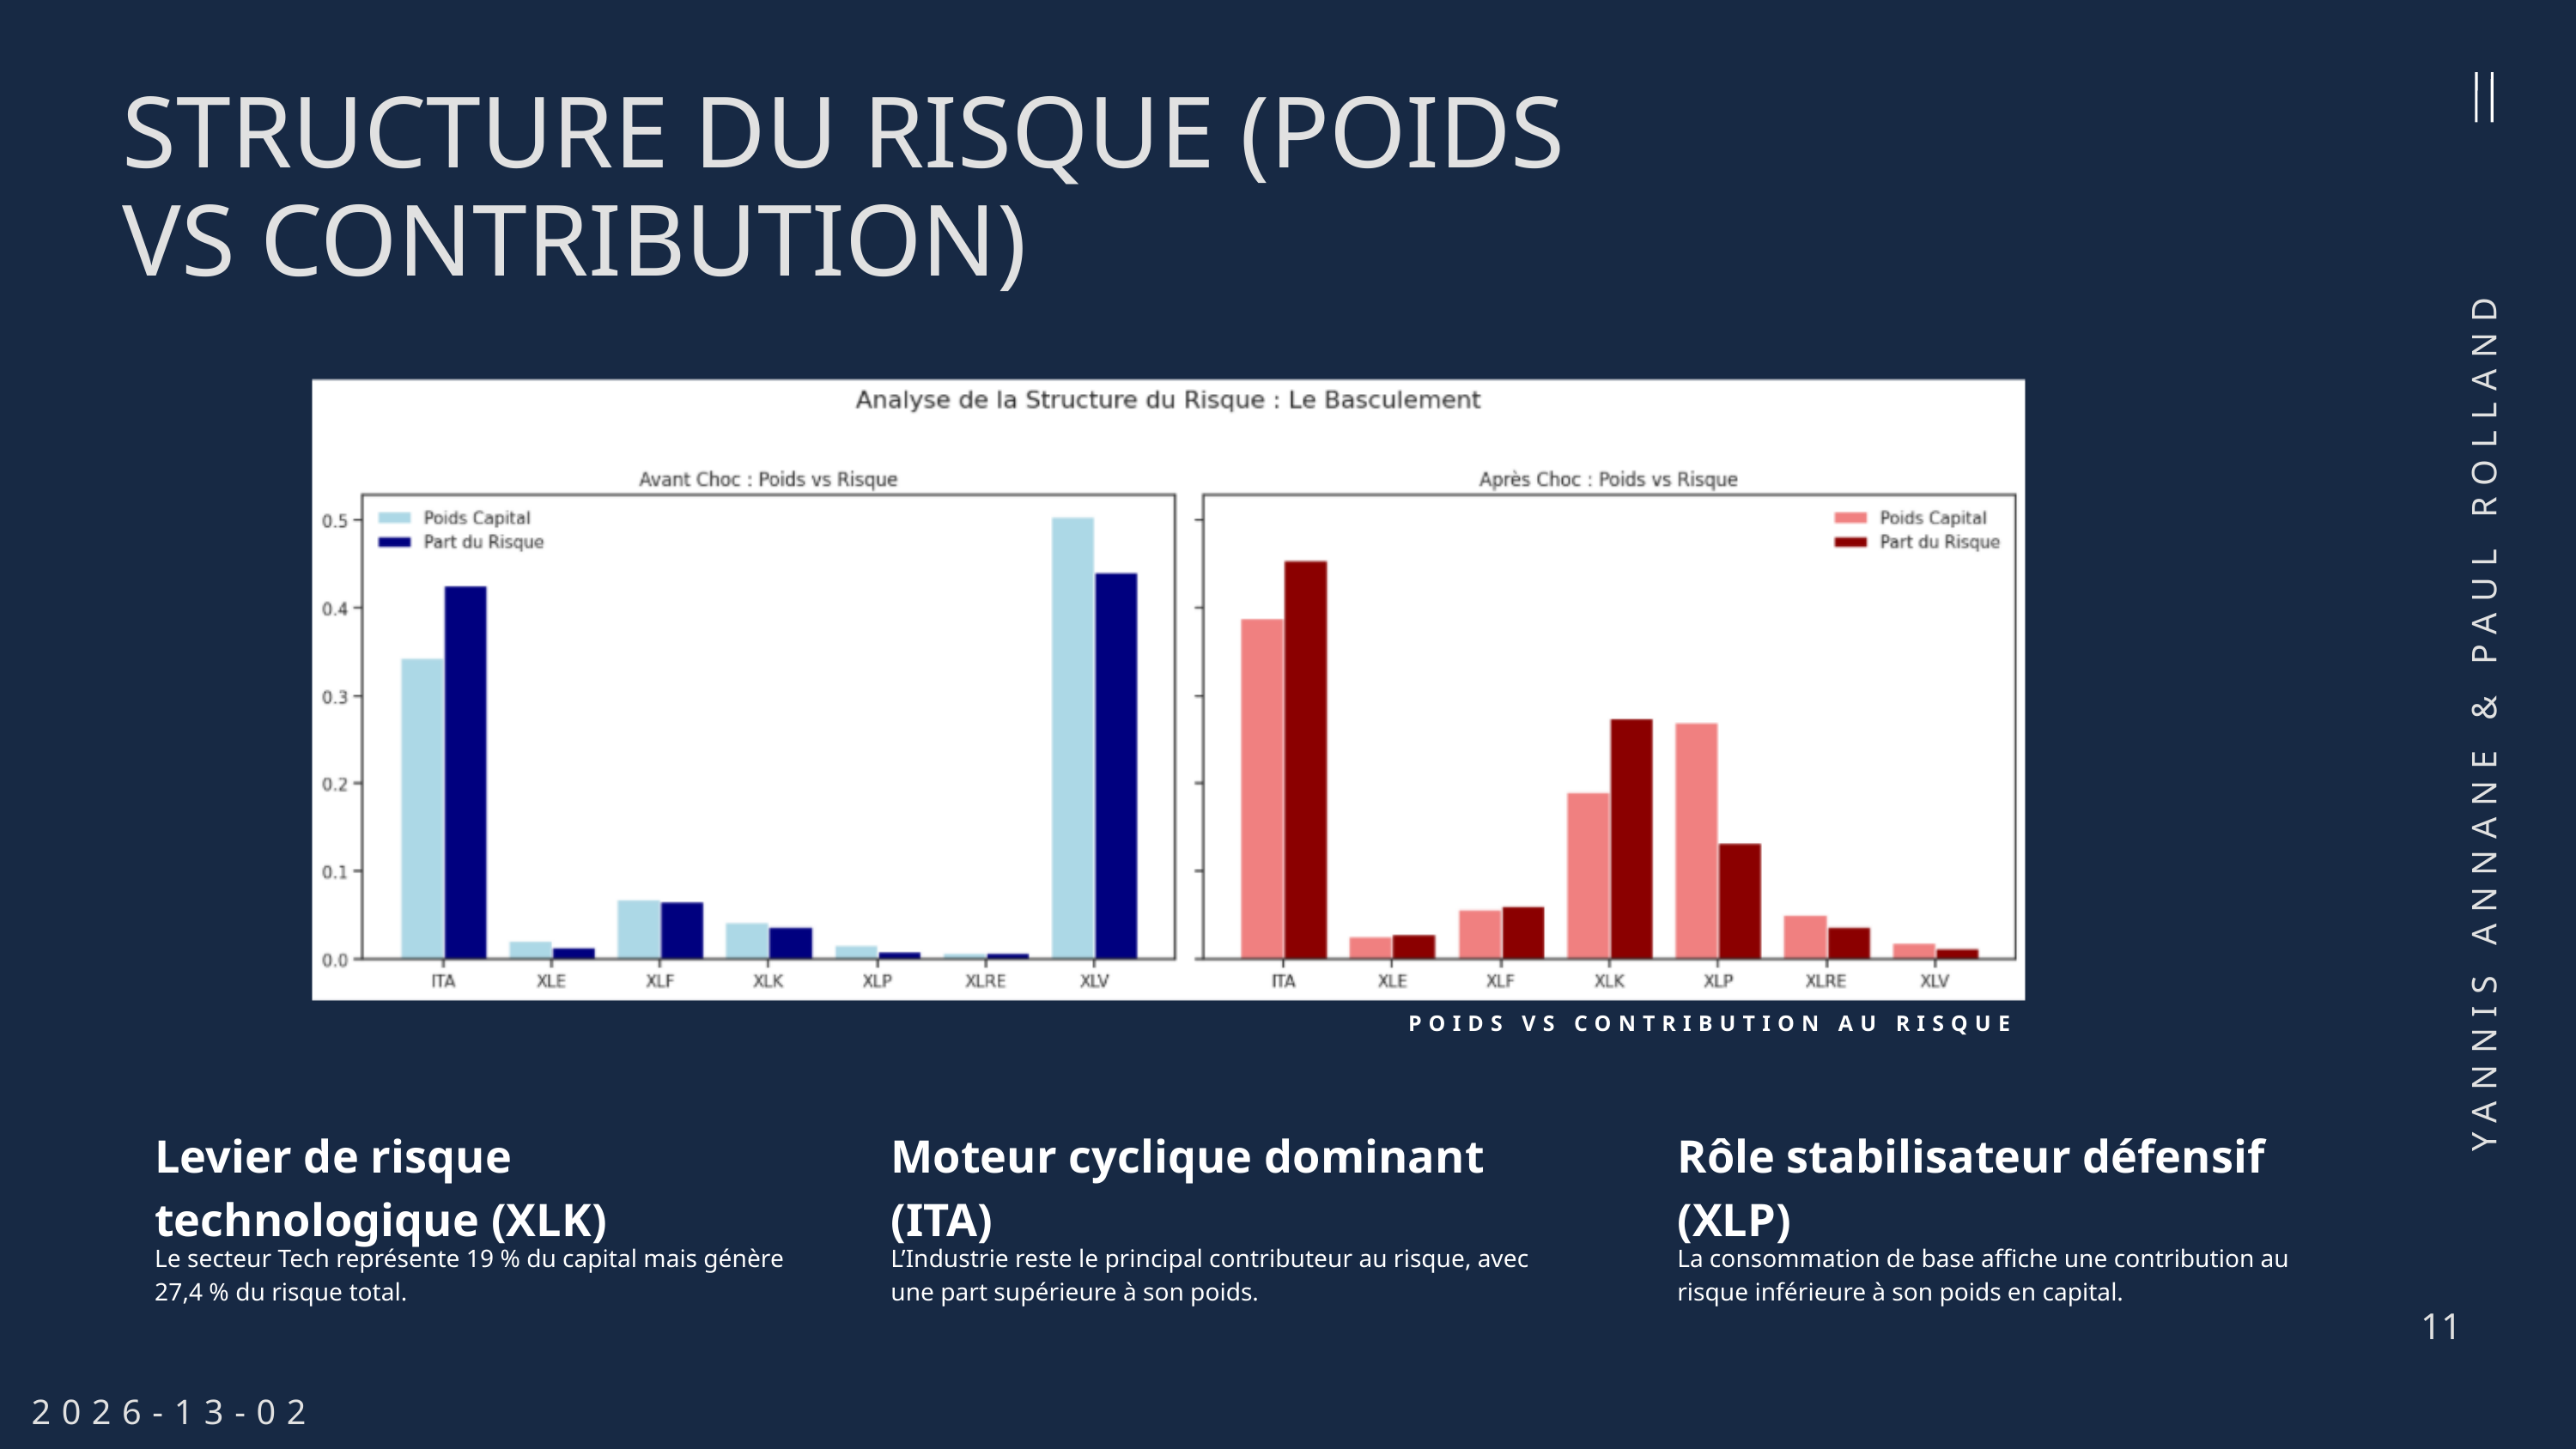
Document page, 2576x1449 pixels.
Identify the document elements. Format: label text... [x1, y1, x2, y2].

text_box STRUCTURE DU RISQUE (POIDS VS CONTRIBUTION) [122, 79, 1601, 296]
text_box 2026-13-02 [31, 1393, 349, 1432]
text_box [155, 1125, 803, 1304]
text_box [1677, 1125, 2325, 1304]
text_box [306, 369, 2039, 1011]
text_box YANNIS ANNANE & PAUL ROLLAND [2465, 256, 2504, 1192]
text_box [890, 1125, 1539, 1304]
text_box POIDS VS CONTRIBUTION AU RISQUE [1149, 1012, 2270, 1037]
text_box 11 [2421, 1296, 2463, 1348]
